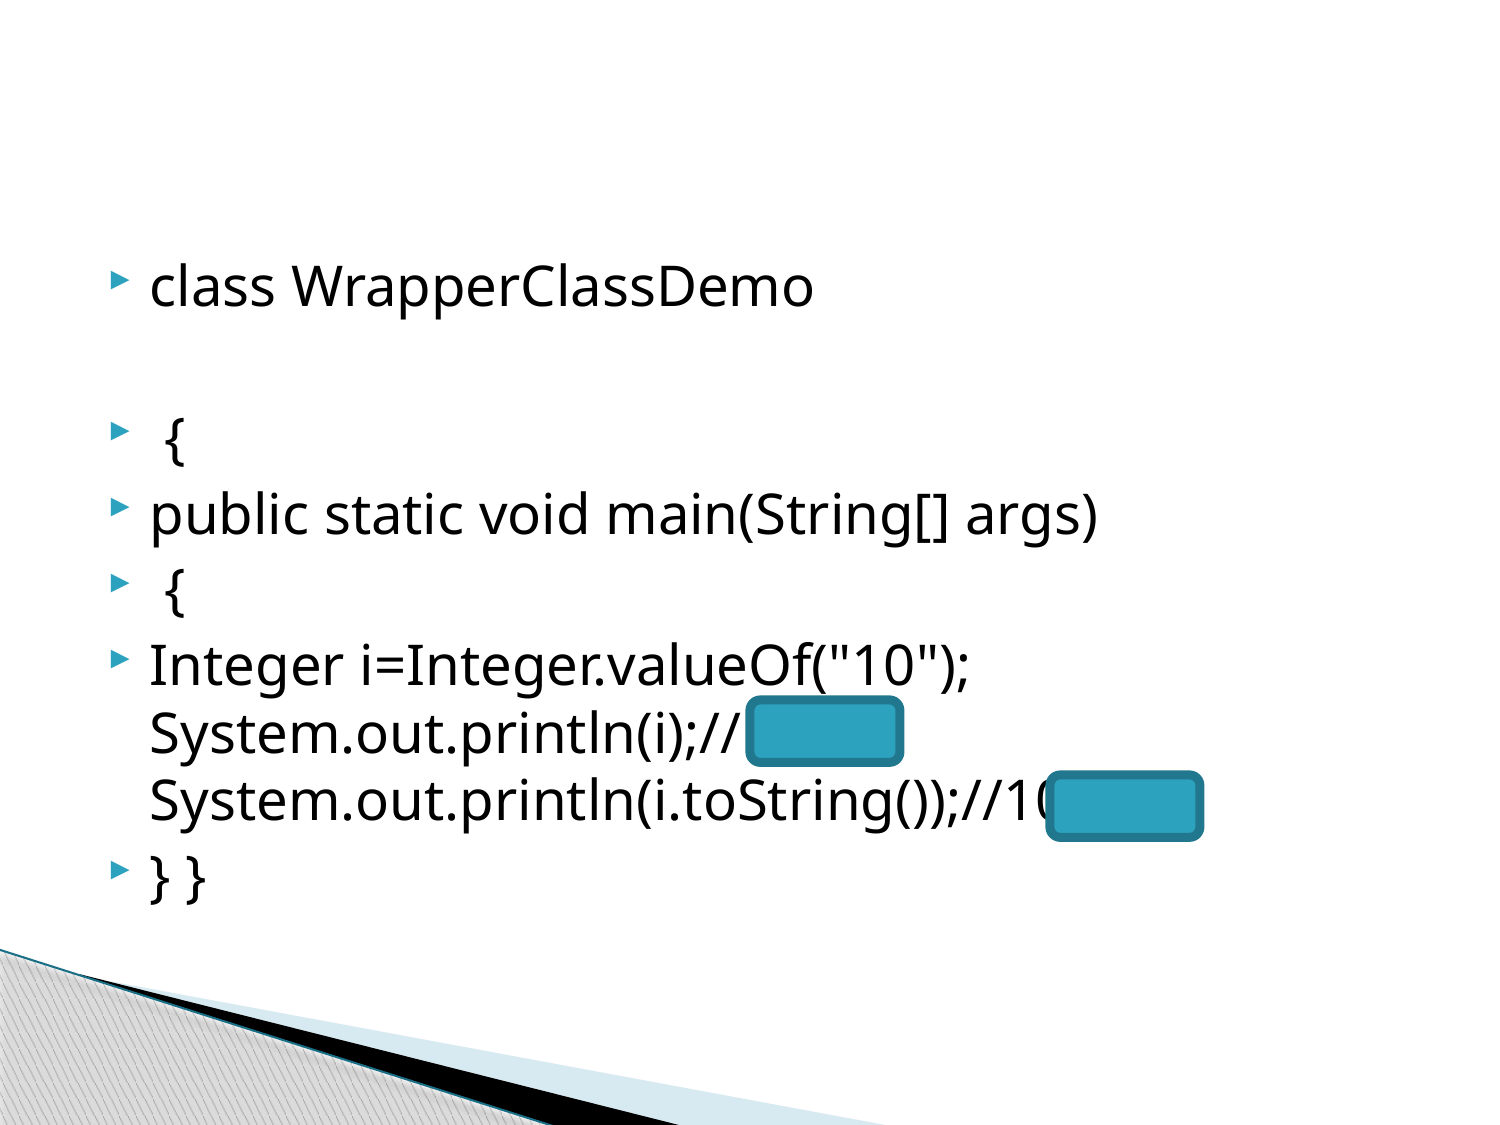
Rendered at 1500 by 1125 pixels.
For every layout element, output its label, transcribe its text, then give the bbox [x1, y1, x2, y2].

text_box [745, 695, 905, 767]
list class WrapperClassDemo { public static void main(String[] args) { Integer i=Integer.valueOf("10"); System.out.println(i);//10 System.out.println(i.toString());//10 } } [75, 243, 1425, 986]
text_box [1045, 770, 1205, 842]
